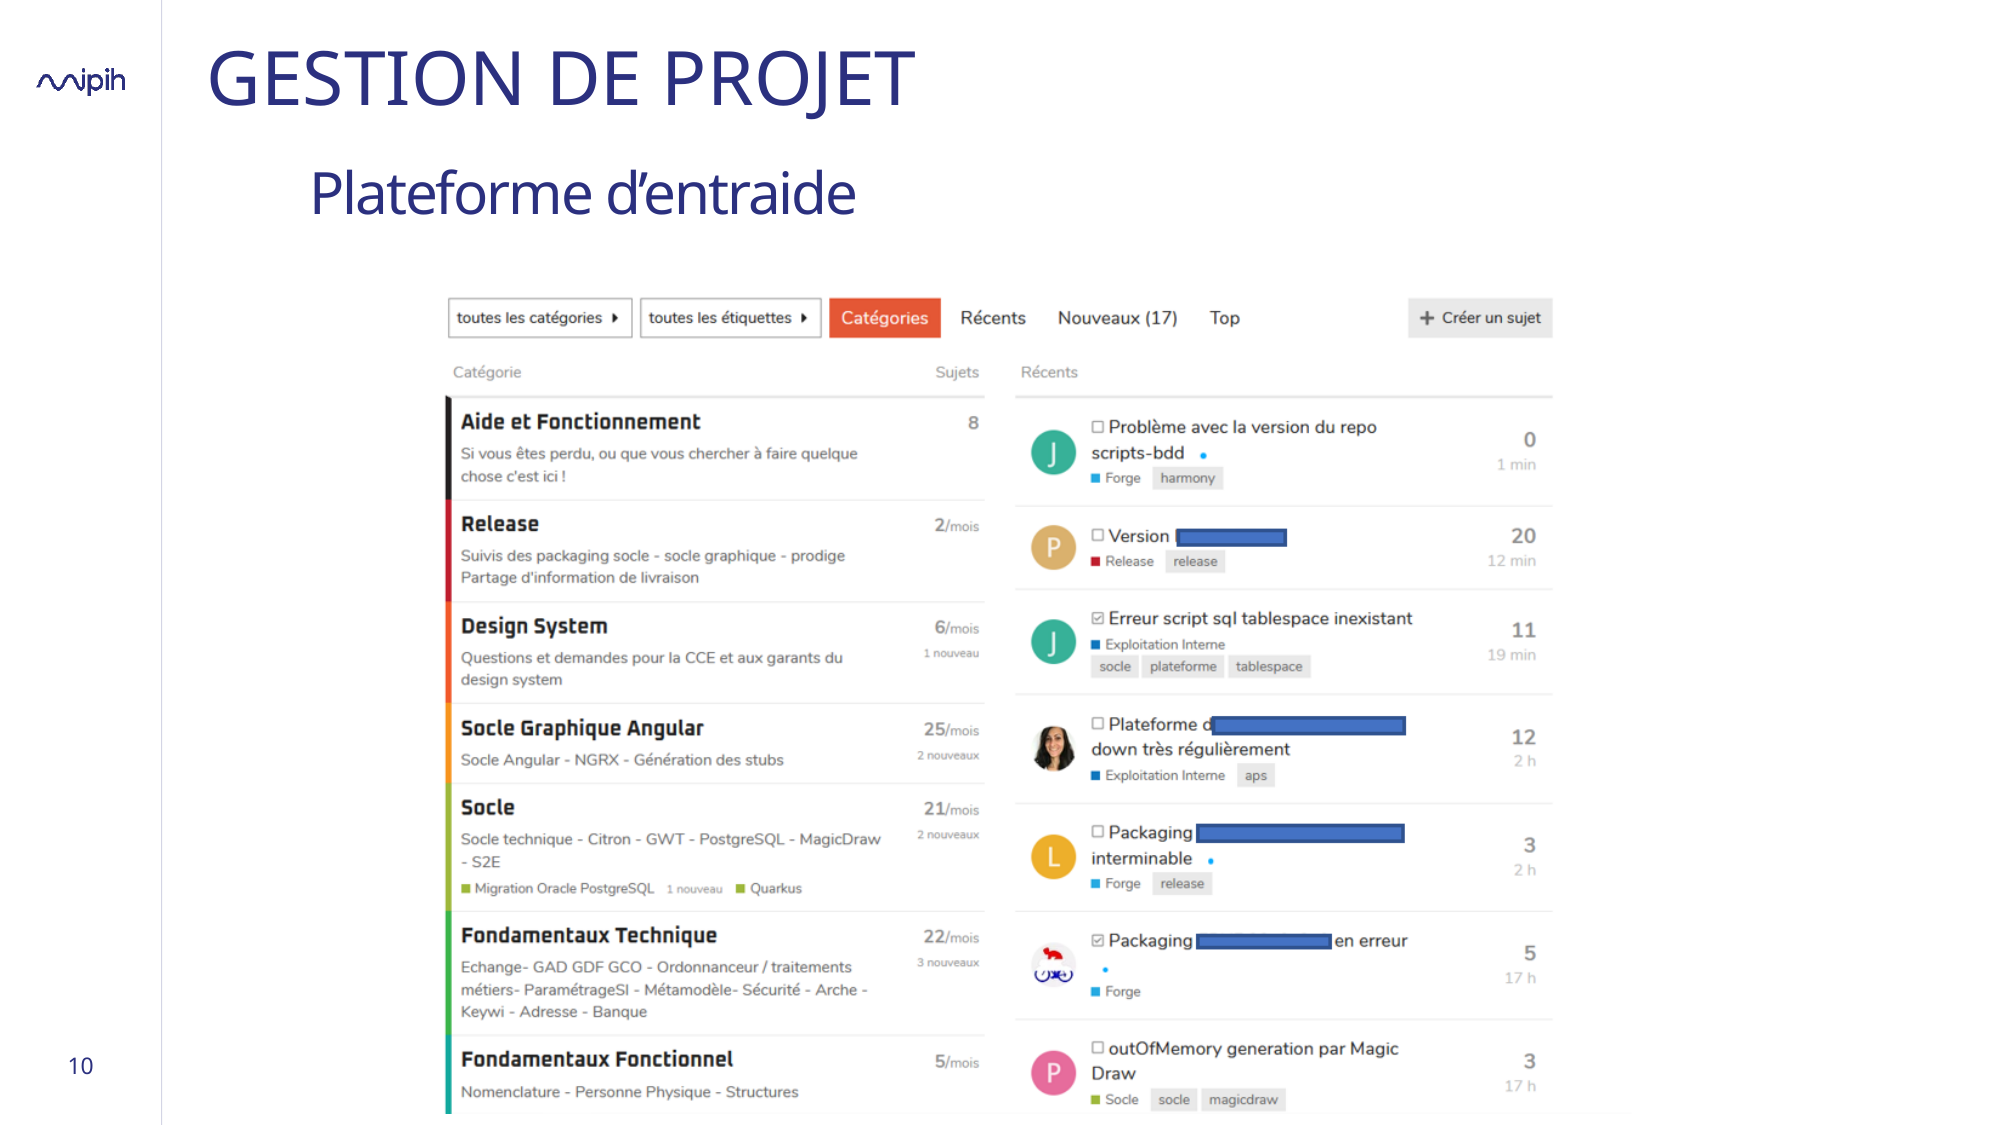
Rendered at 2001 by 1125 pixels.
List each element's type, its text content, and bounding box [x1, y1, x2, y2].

picture [368, 291, 1632, 1114]
text_box GESTION DE PROJET [191, 23, 1192, 129]
picture [36, 68, 125, 96]
text_box Plateforme d’entraide [294, 161, 1685, 251]
